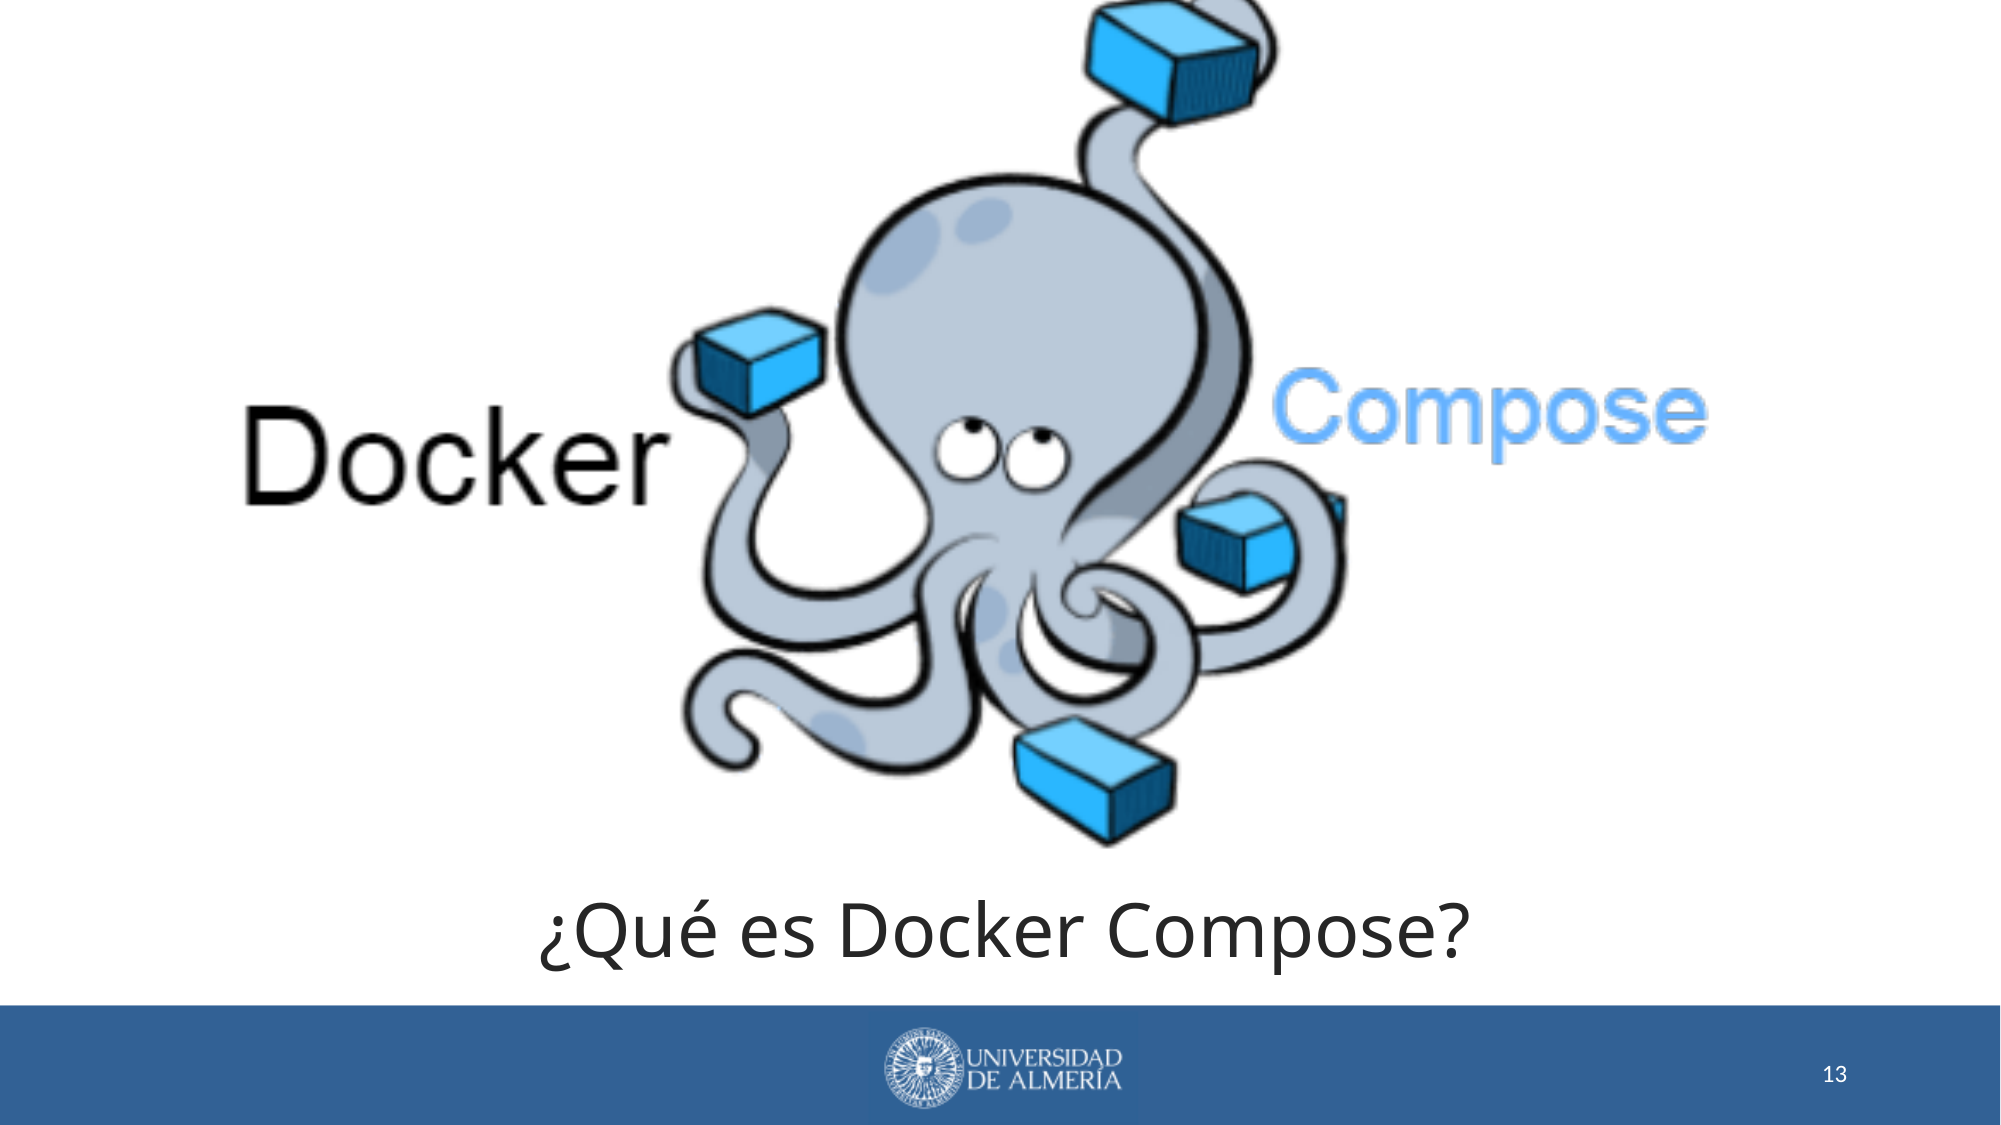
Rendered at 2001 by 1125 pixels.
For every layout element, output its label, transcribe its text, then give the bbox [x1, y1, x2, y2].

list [230, 0, 1781, 866]
slide_number 13 [1412, 1042, 1863, 1103]
title ¿Qué es Docker Compose? [85, 872, 1925, 995]
